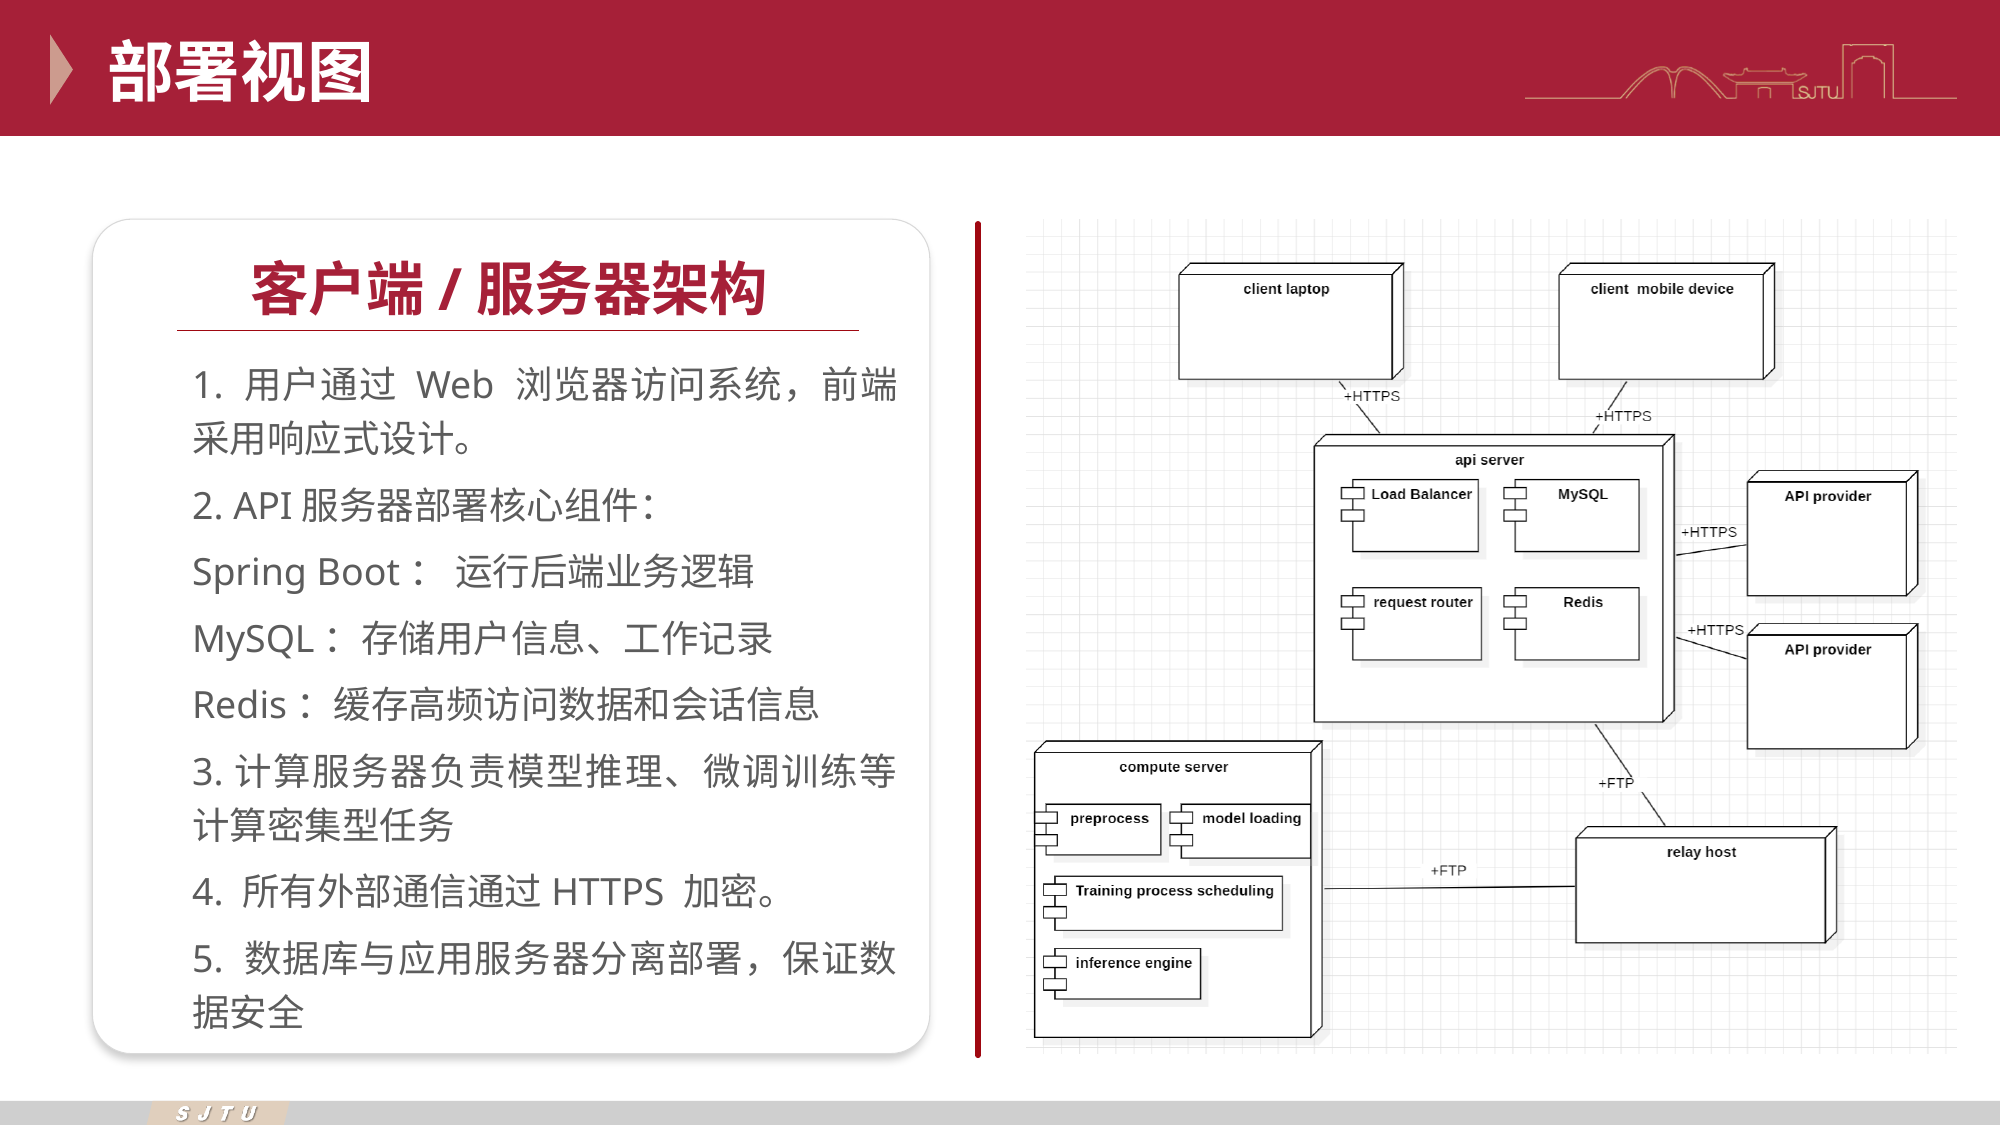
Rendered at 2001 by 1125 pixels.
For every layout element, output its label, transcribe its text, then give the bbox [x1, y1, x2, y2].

text_box 1. 用户通过 Web 浏览器访问系统，前端采用响应式设计。 2. API服务器部署核心组件： Spring Boot： 运行后端业务逻辑 MySQL：存储用户信息、工作记录 Redis：缓存高频访问数据和会话信息 3.计算服务器负责模型推理、微调训练等计算密集型任务 4. 所有外部通信通过HTTPS 加密。 5. 数据库与应用服务器分离部署，保证数据安全 [177, 344, 913, 1042]
text_box 客户端/服务器架构 [235, 223, 783, 330]
list 部署视图 [92, 20, 1696, 119]
picture [1026, 219, 1957, 1054]
text_box [92, 219, 930, 1054]
slide_number [1817, 1053, 1988, 1110]
picture [163, 1102, 275, 1124]
